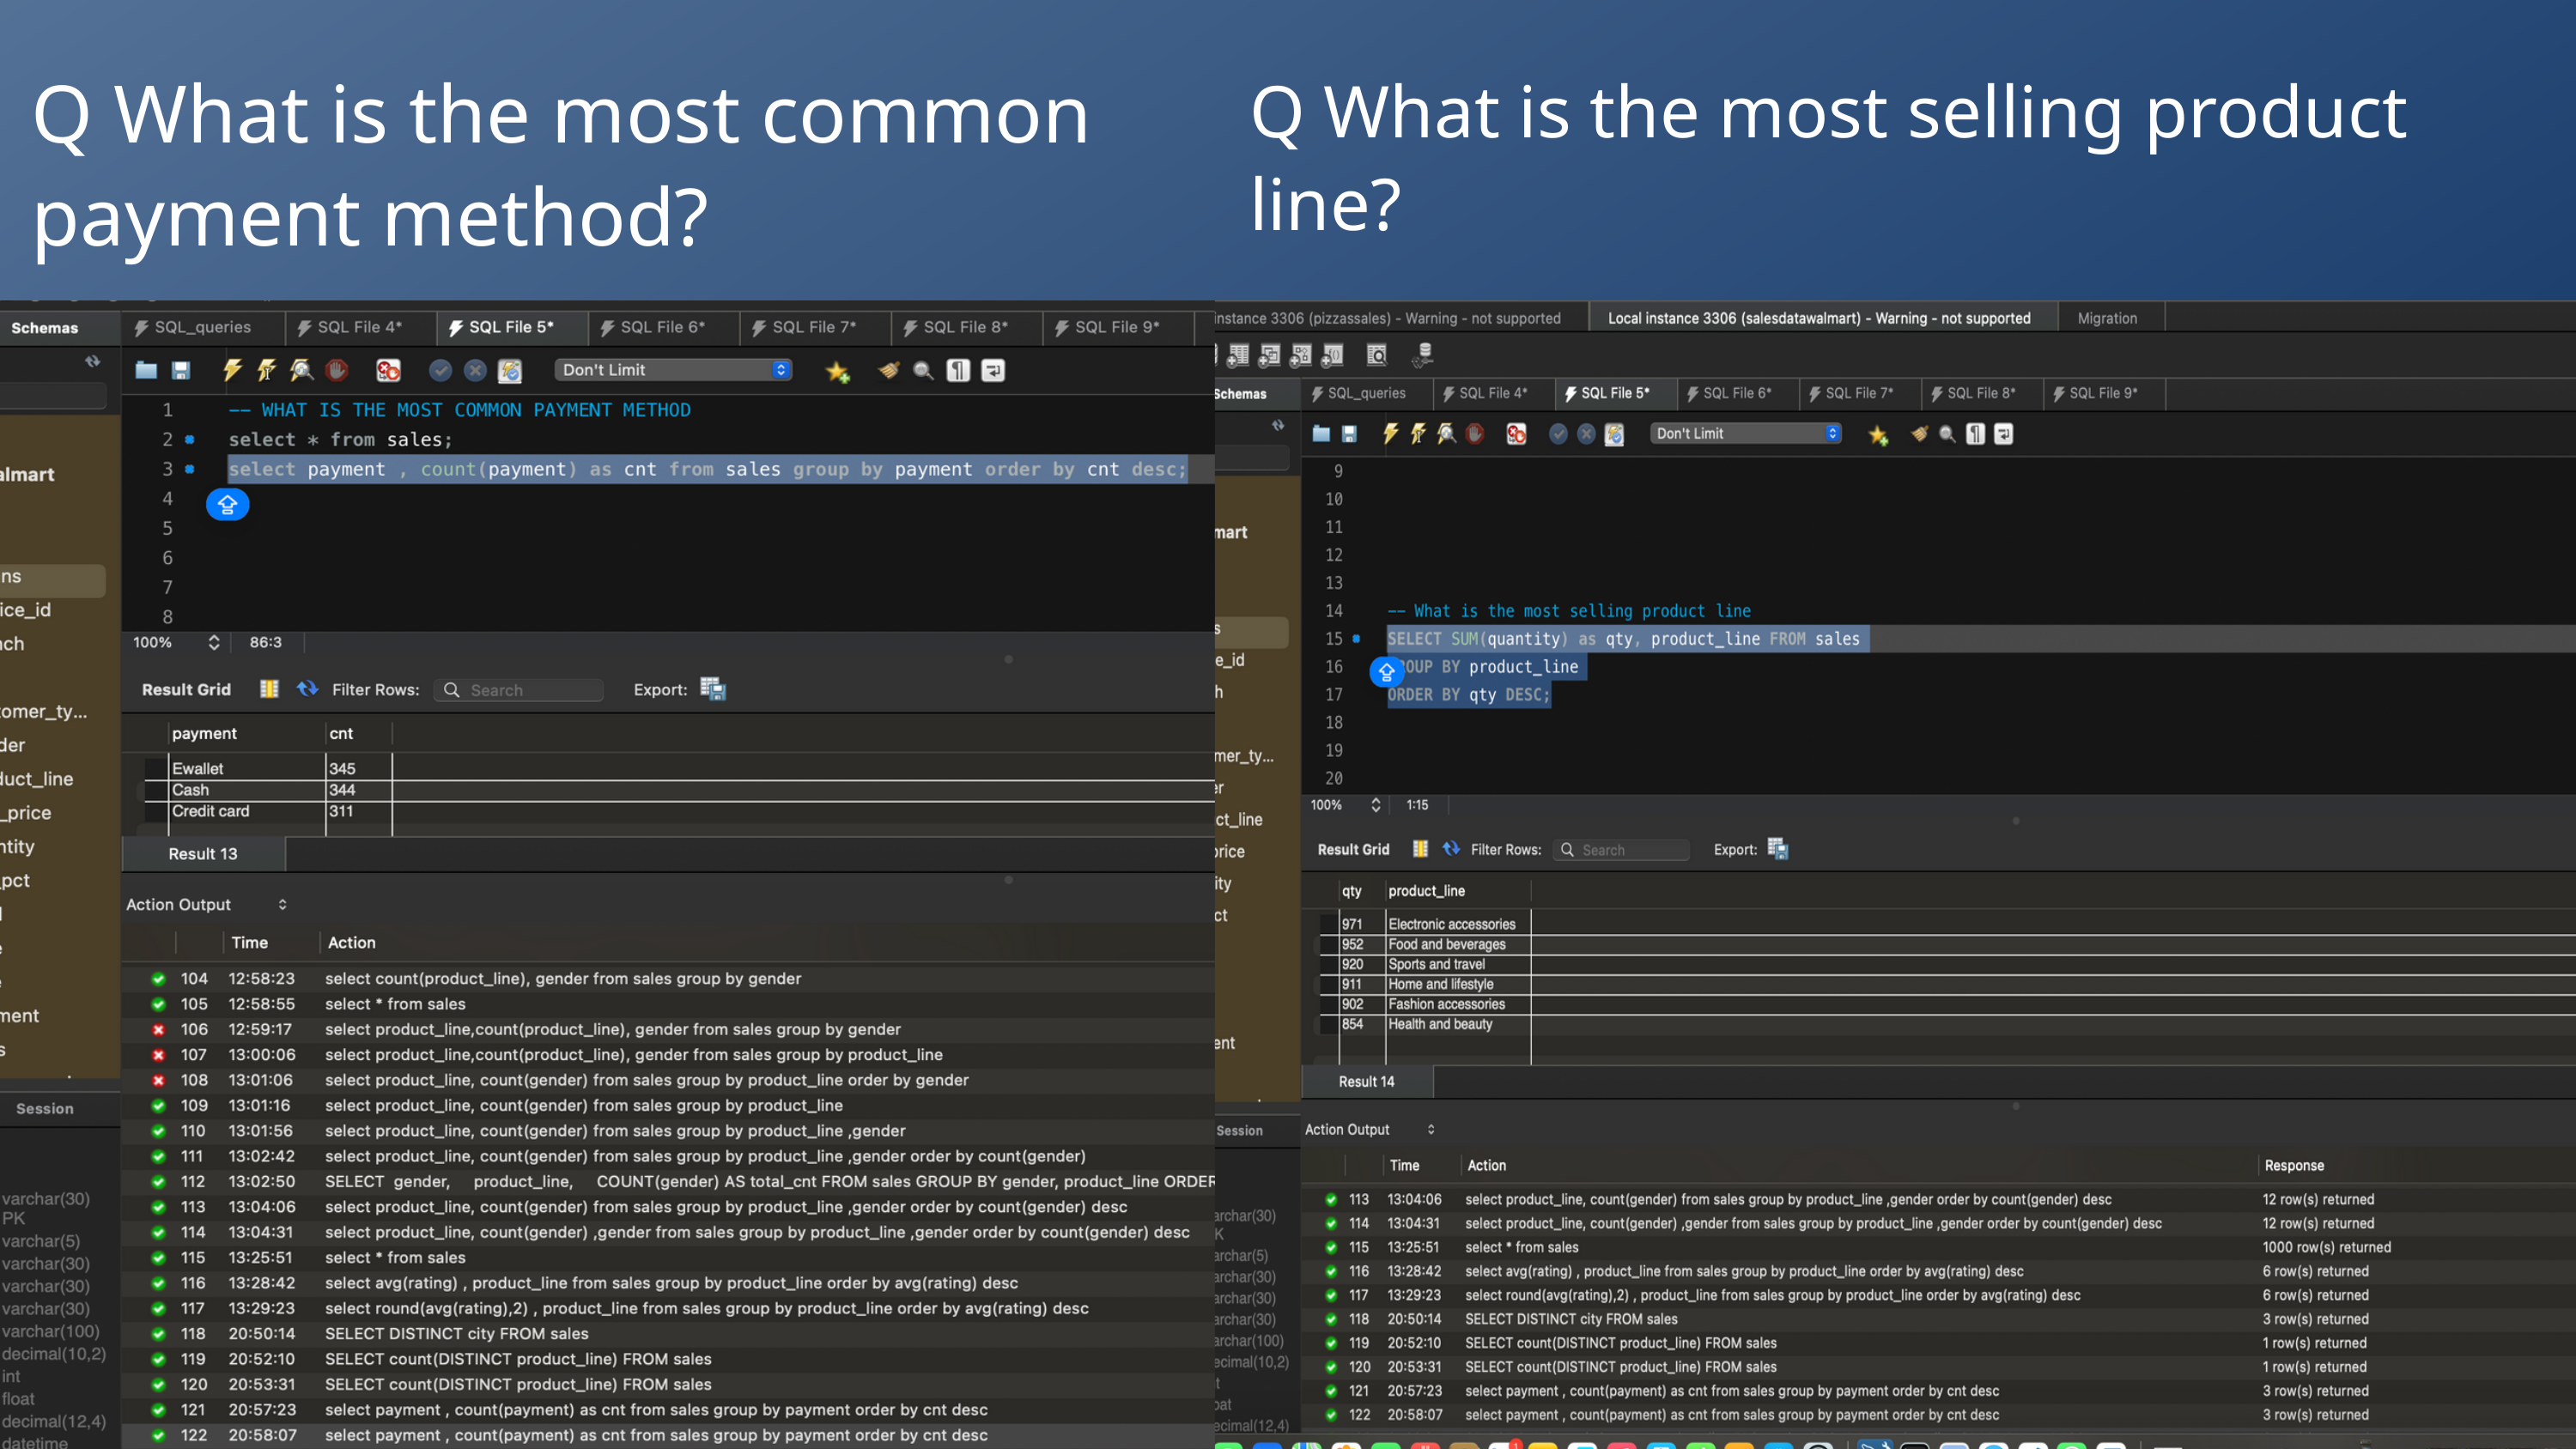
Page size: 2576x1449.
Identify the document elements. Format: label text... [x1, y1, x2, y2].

text_box [1214, 300, 2576, 1449]
text_box [0, 300, 1214, 1449]
text_box [0, 0, 2576, 300]
text_box Q What is the most selling product line? [1249, 58, 2515, 245]
text_box Q What is the most common payment method? [31, 56, 1435, 263]
